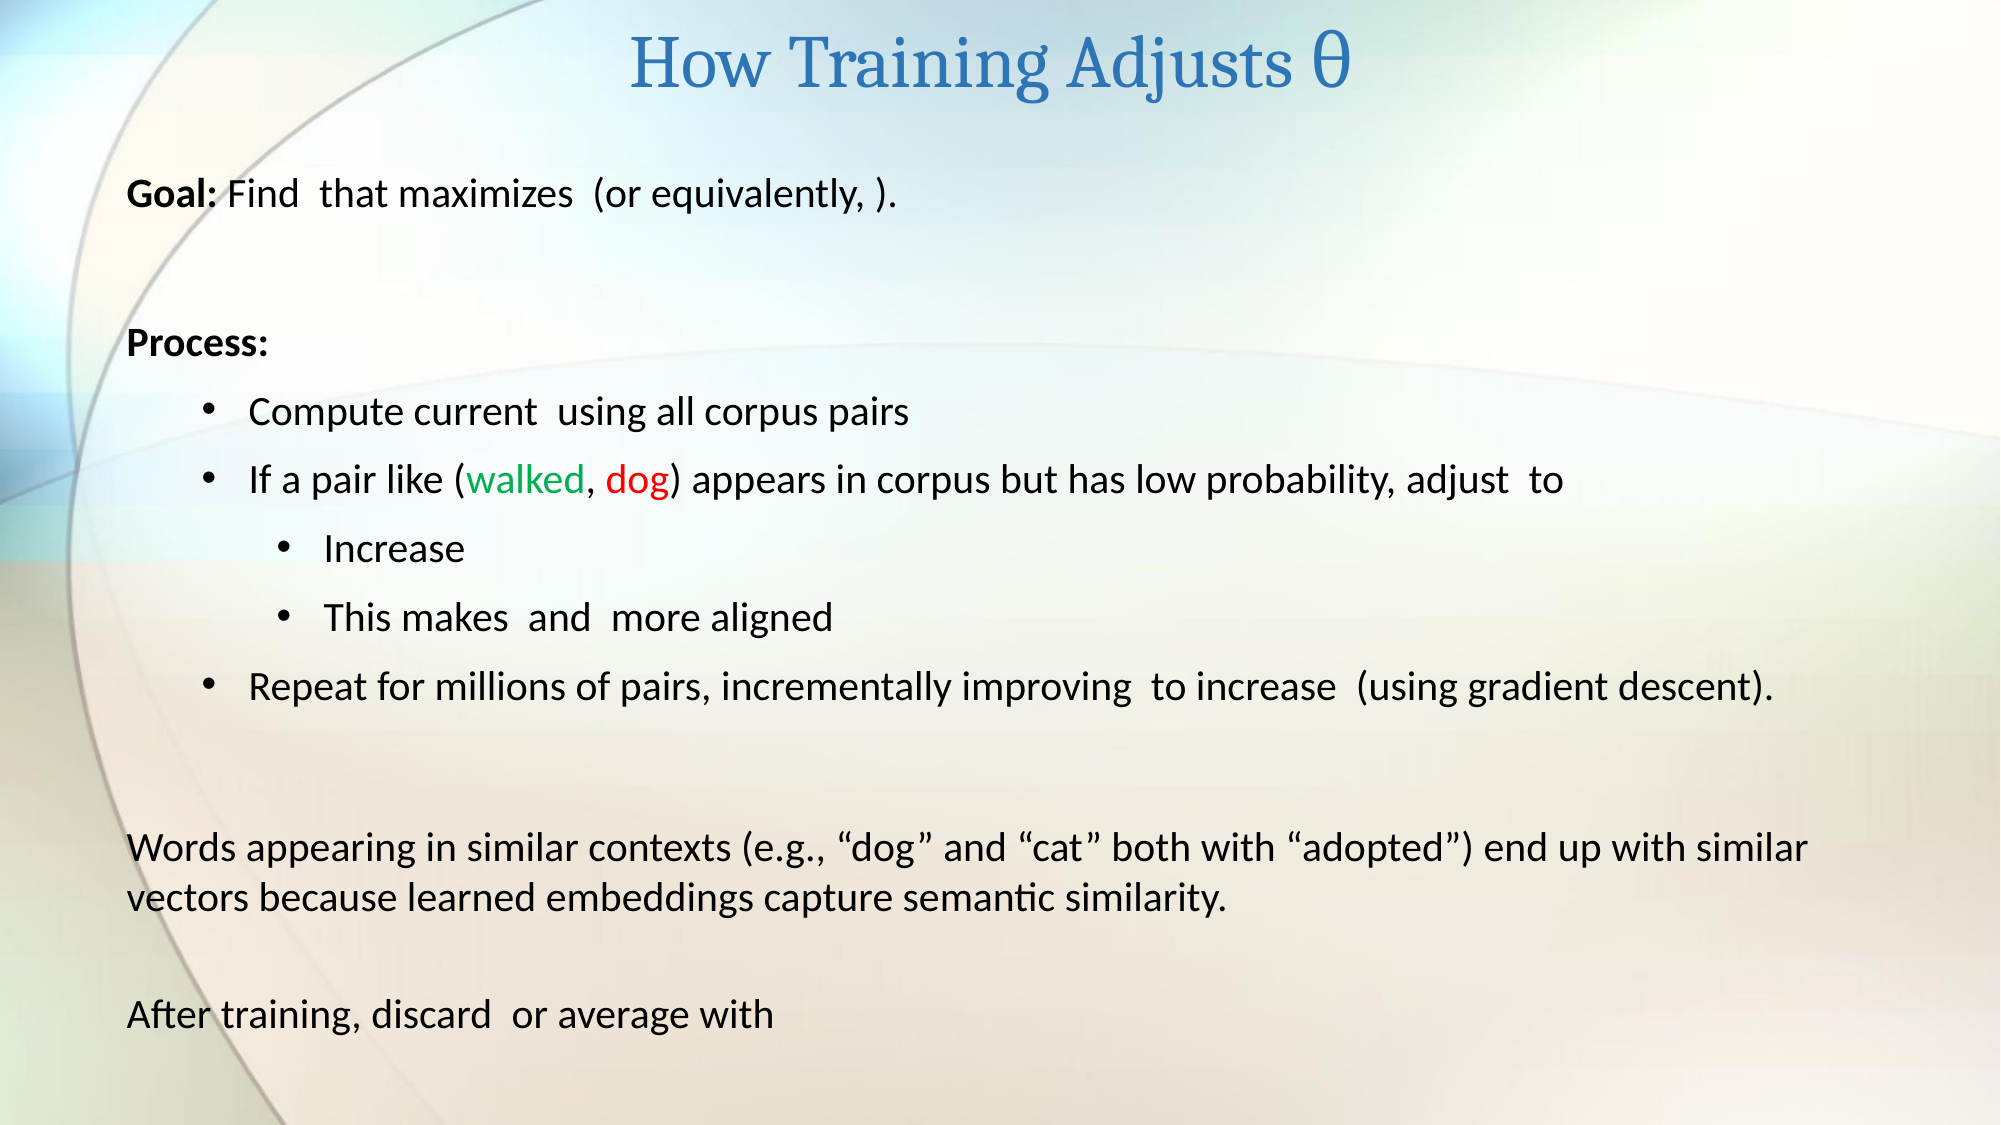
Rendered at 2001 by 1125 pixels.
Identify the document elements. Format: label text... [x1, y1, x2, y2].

picture [0, 0, 2001, 1125]
text_box How Training Adjusts θ [77, 11, 1907, 105]
